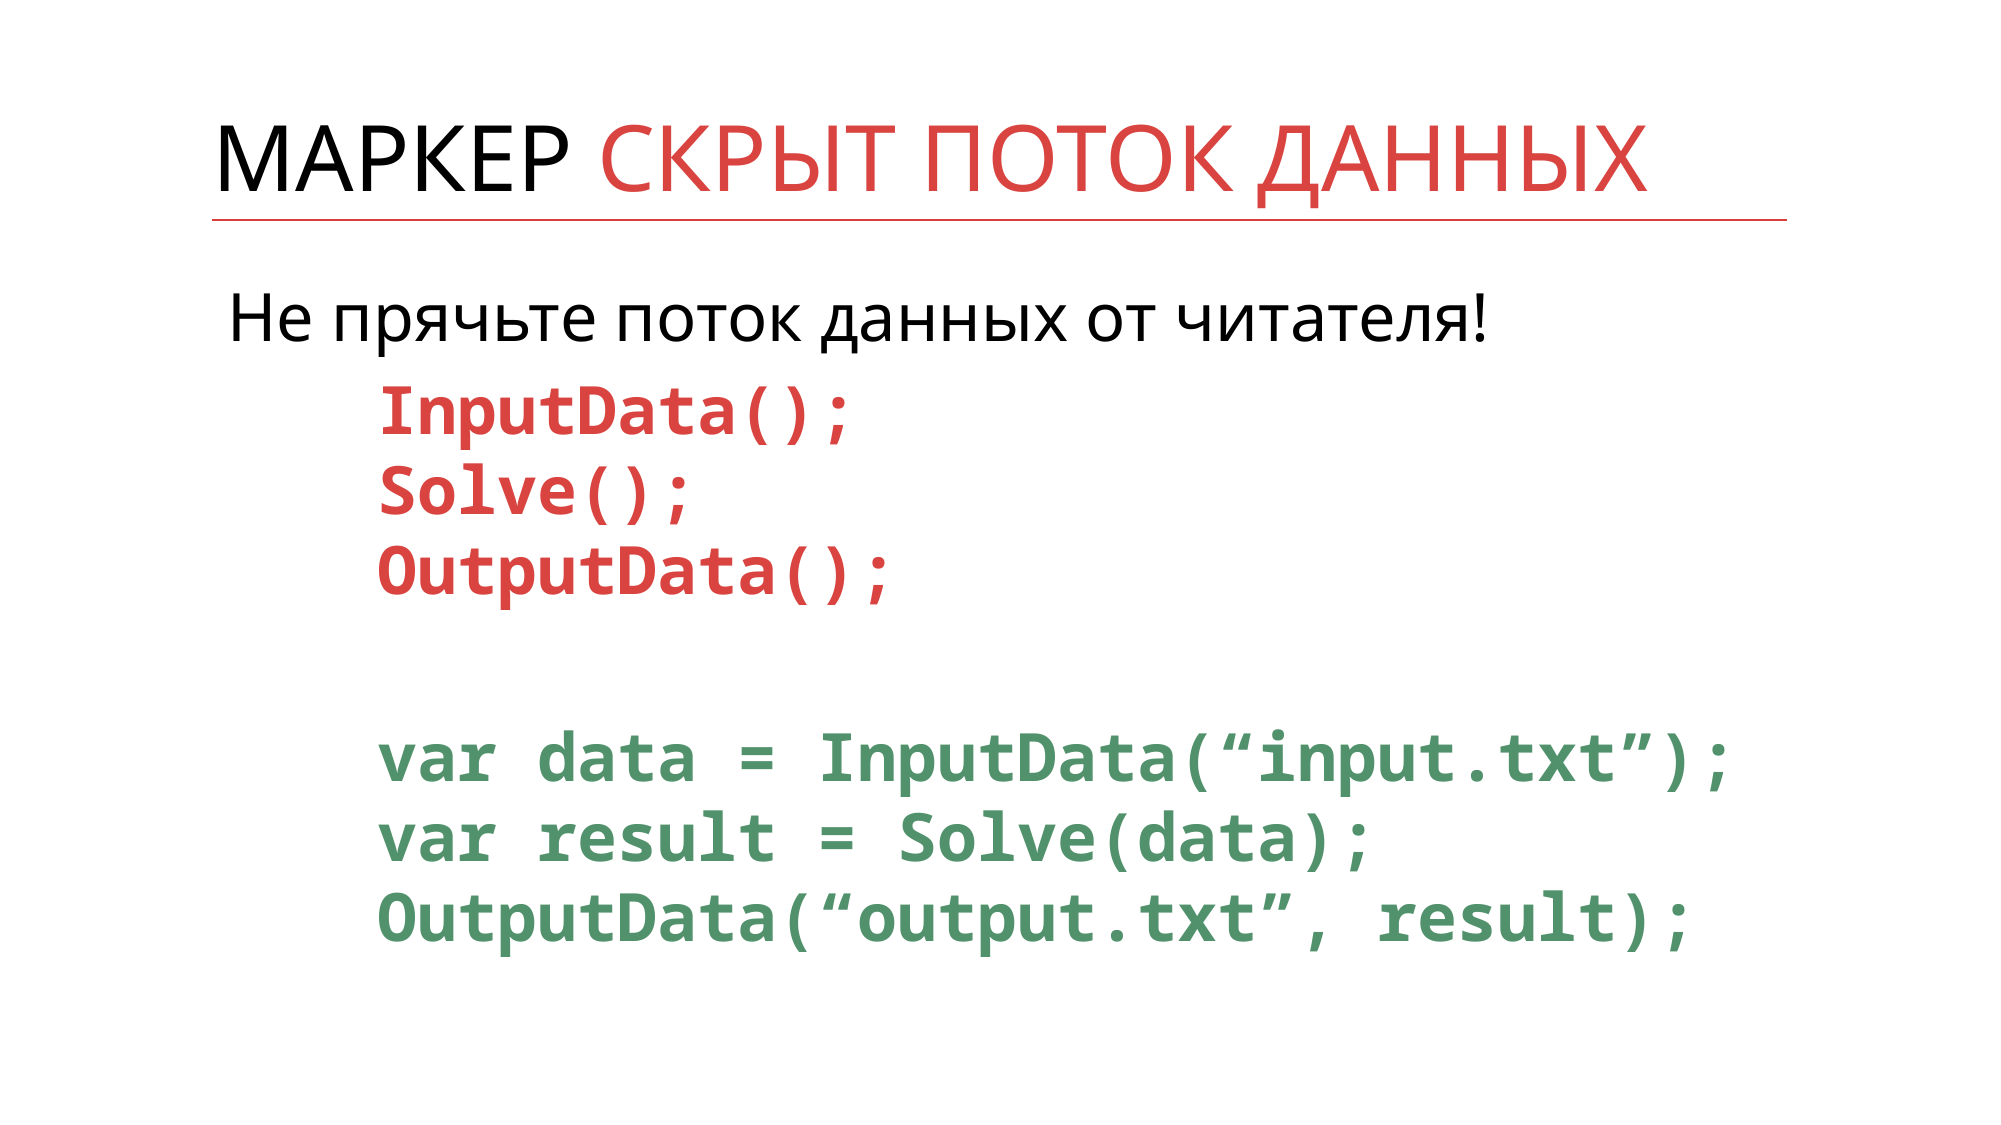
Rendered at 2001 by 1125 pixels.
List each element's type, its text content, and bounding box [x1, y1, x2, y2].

list Не прячьте поток данных от читателя! InputData(); Solve(); OutputData(); var data = InputData(“input.txt”); var result = Solve(data); OutputData(“output.txt”, result); [212, 267, 1788, 1035]
title Маркер скрыт поток данных [212, 90, 1788, 220]
